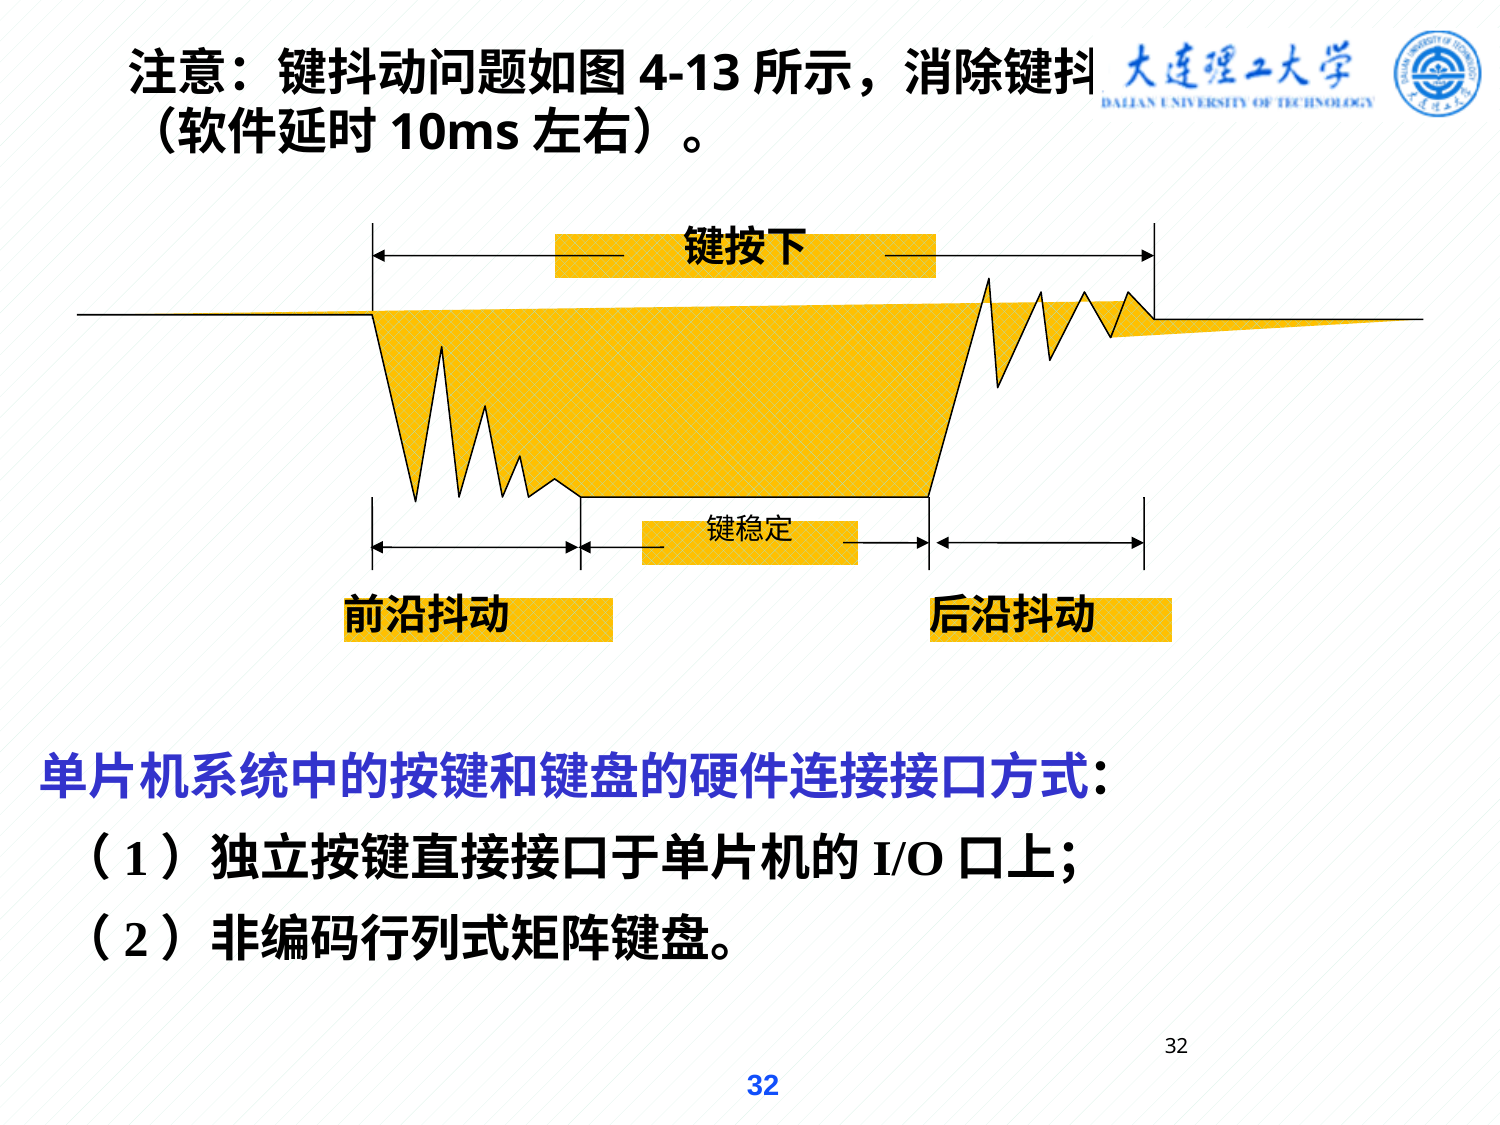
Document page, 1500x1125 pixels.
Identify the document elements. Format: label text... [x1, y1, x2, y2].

title 注意：键抖动问题如图4-13所示，消除键抖动的方法（软件延时10ms左右）。 [112, 50, 1372, 150]
picture [1093, 27, 1499, 123]
footer 32 [525, 1045, 1001, 1122]
list 单片机系统中的按键和键盘的硬件连接接口方式： （1）独立按键直接接口于单片机的I/O口上； （2）非编码行列式矩阵键盘。 [23, 716, 1489, 1094]
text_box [76, 222, 1424, 644]
slide_number 32 [1149, 1025, 1500, 1100]
